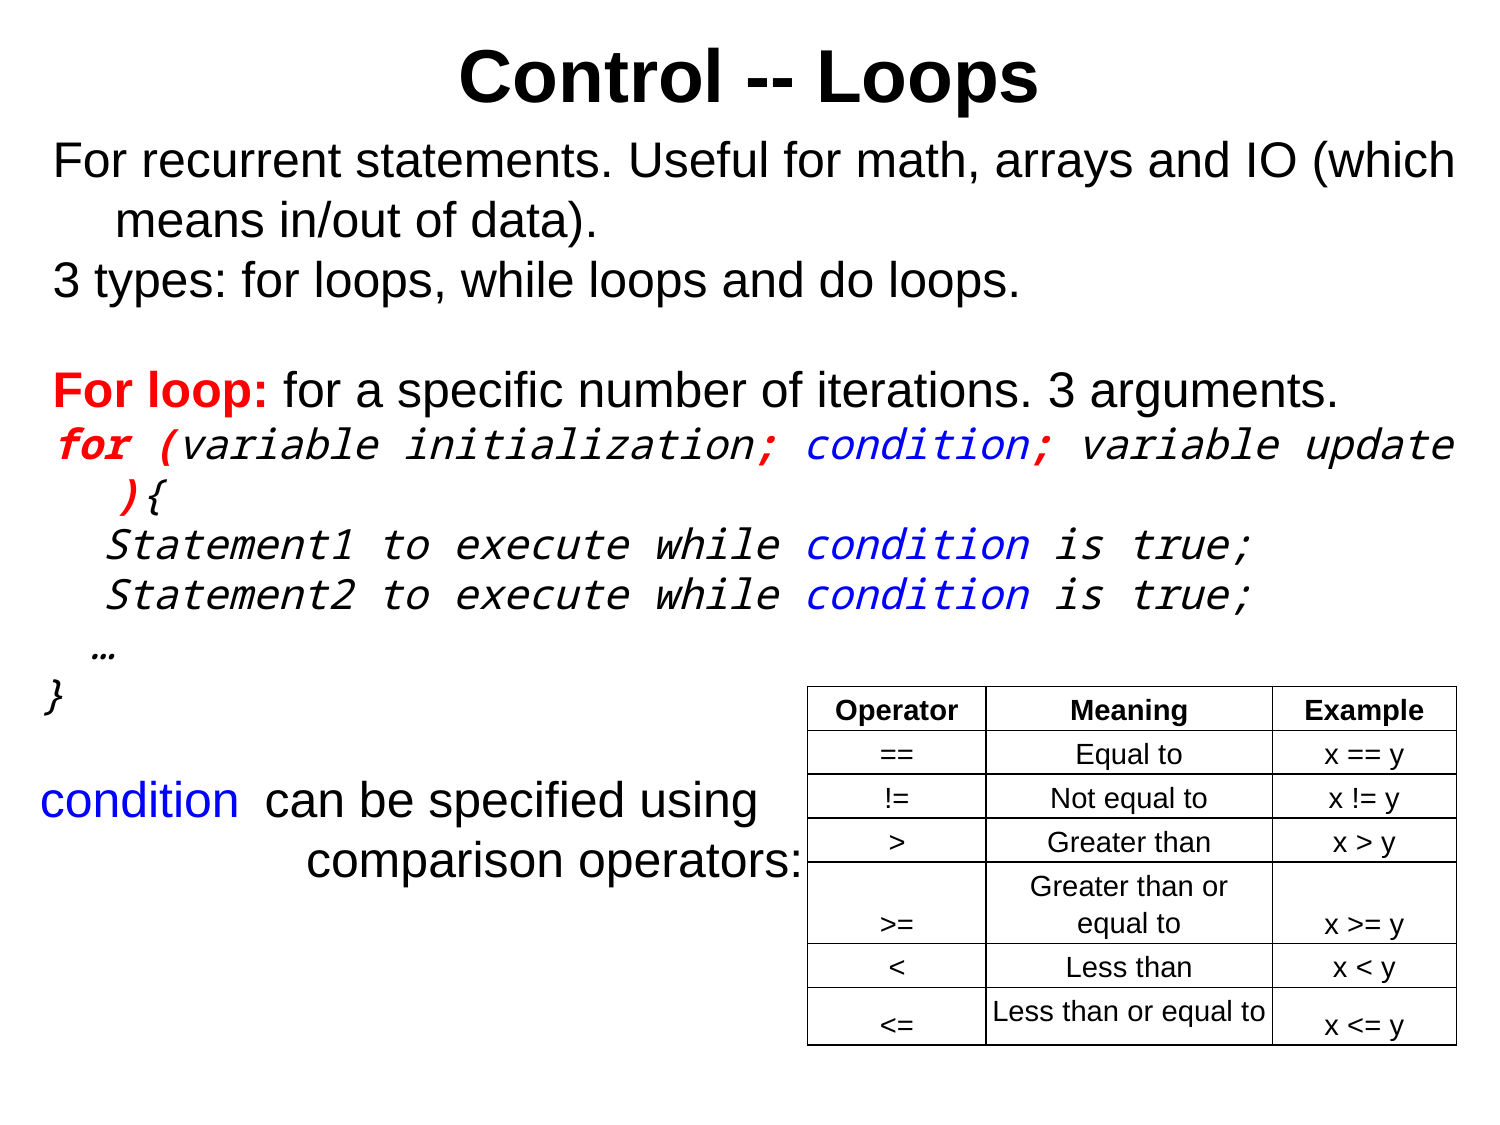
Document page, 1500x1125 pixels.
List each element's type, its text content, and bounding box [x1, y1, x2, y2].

table_cell Less than or equal to [987, 988, 1272, 1044]
table_header Example [1273, 687, 1456, 730]
table_cell > [808, 819, 985, 861]
table_cell != [808, 775, 985, 817]
table_cell x < y [1273, 944, 1456, 987]
table_header Operator [808, 687, 985, 730]
table_cell < [808, 944, 985, 987]
table_cell == [808, 731, 985, 773]
table_cell <= [808, 988, 985, 1044]
table_cell x == y [1273, 731, 1456, 773]
table_cell Not equal to [987, 775, 1272, 817]
table_cell Less than [987, 944, 1272, 987]
table_cell Equal to [987, 731, 1272, 773]
table_cell >= [808, 863, 985, 943]
table_cell x != y [1273, 775, 1456, 817]
title Control -- Loops [75, 0, 1425, 112]
table_cell Greater than [987, 819, 1272, 861]
table_cell x > y [1273, 819, 1456, 861]
table_cell x <= y [1273, 988, 1456, 1044]
table_cell Greater than or equal to [987, 863, 1272, 943]
table_header Meaning [987, 687, 1272, 730]
table_cell x >= y [1273, 863, 1456, 943]
list For recurrent statements. Useful for math, arrays and IO (which means in/out of data). 3 types: for loops, while loops and do loops. For loop: for a specific number of iterations. 3 arguments. for (variable initialization; condition; variable update ){ Statement1 to execute while condition is true; Statement2 to execute while condition is true; … } condition can be specified using comparison operators: [24, 112, 1482, 913]
